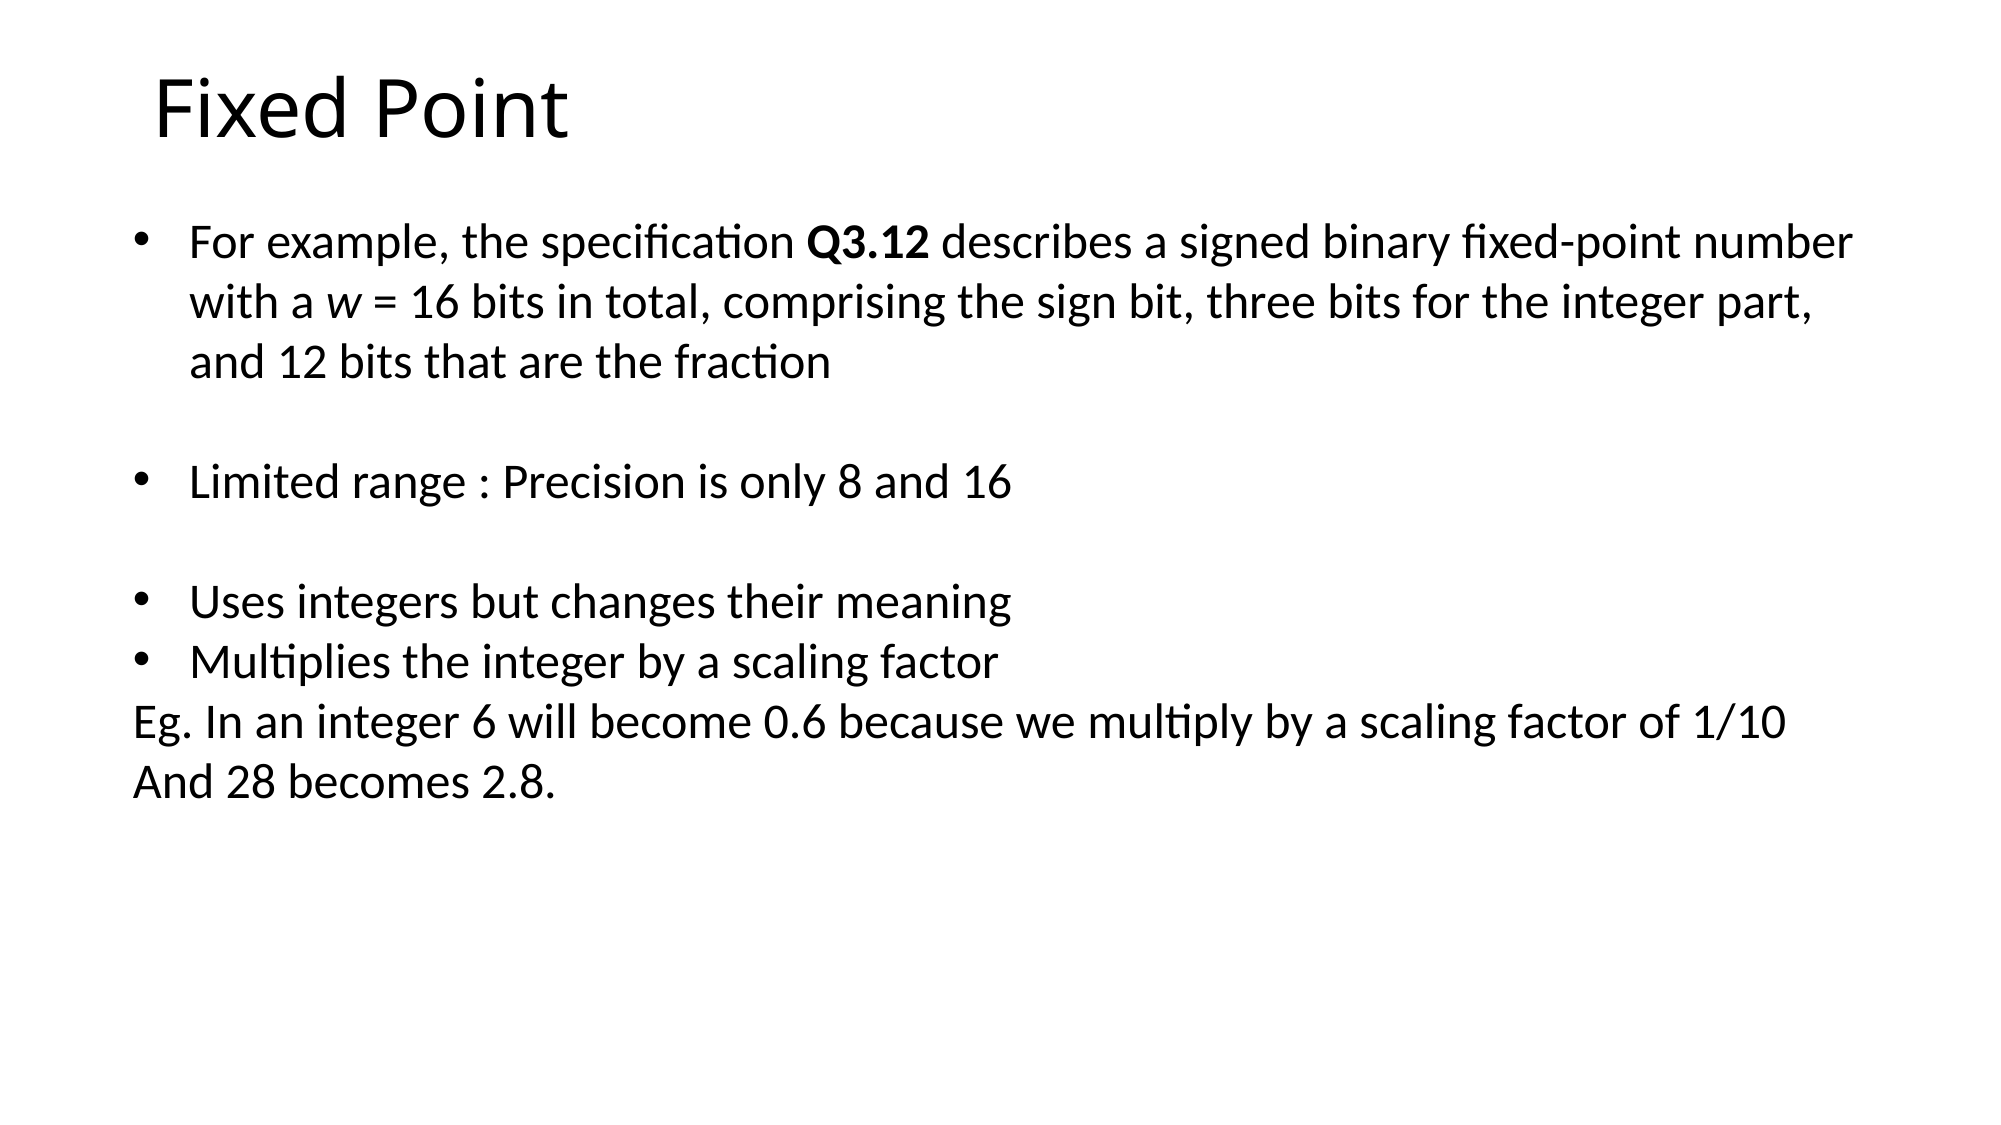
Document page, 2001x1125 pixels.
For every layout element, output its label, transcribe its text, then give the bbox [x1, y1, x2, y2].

text_box For example, the specification Q3.12 describes a signed binary fixed-point number with a w = 16 bits in total, comprising the sign bit, three bits for the integer part, and 12 bits that are the fraction Limited range : Precision is only 8 and 16 Uses integers but changes their meaning Multiplies the integer by a scaling factor Eg. In an integer 6 will become 0.6 because we multiply by a scaling factor of 1/10 And 28 becomes 2.8. [118, 201, 1890, 816]
title Fixed Point [137, 59, 1863, 163]
